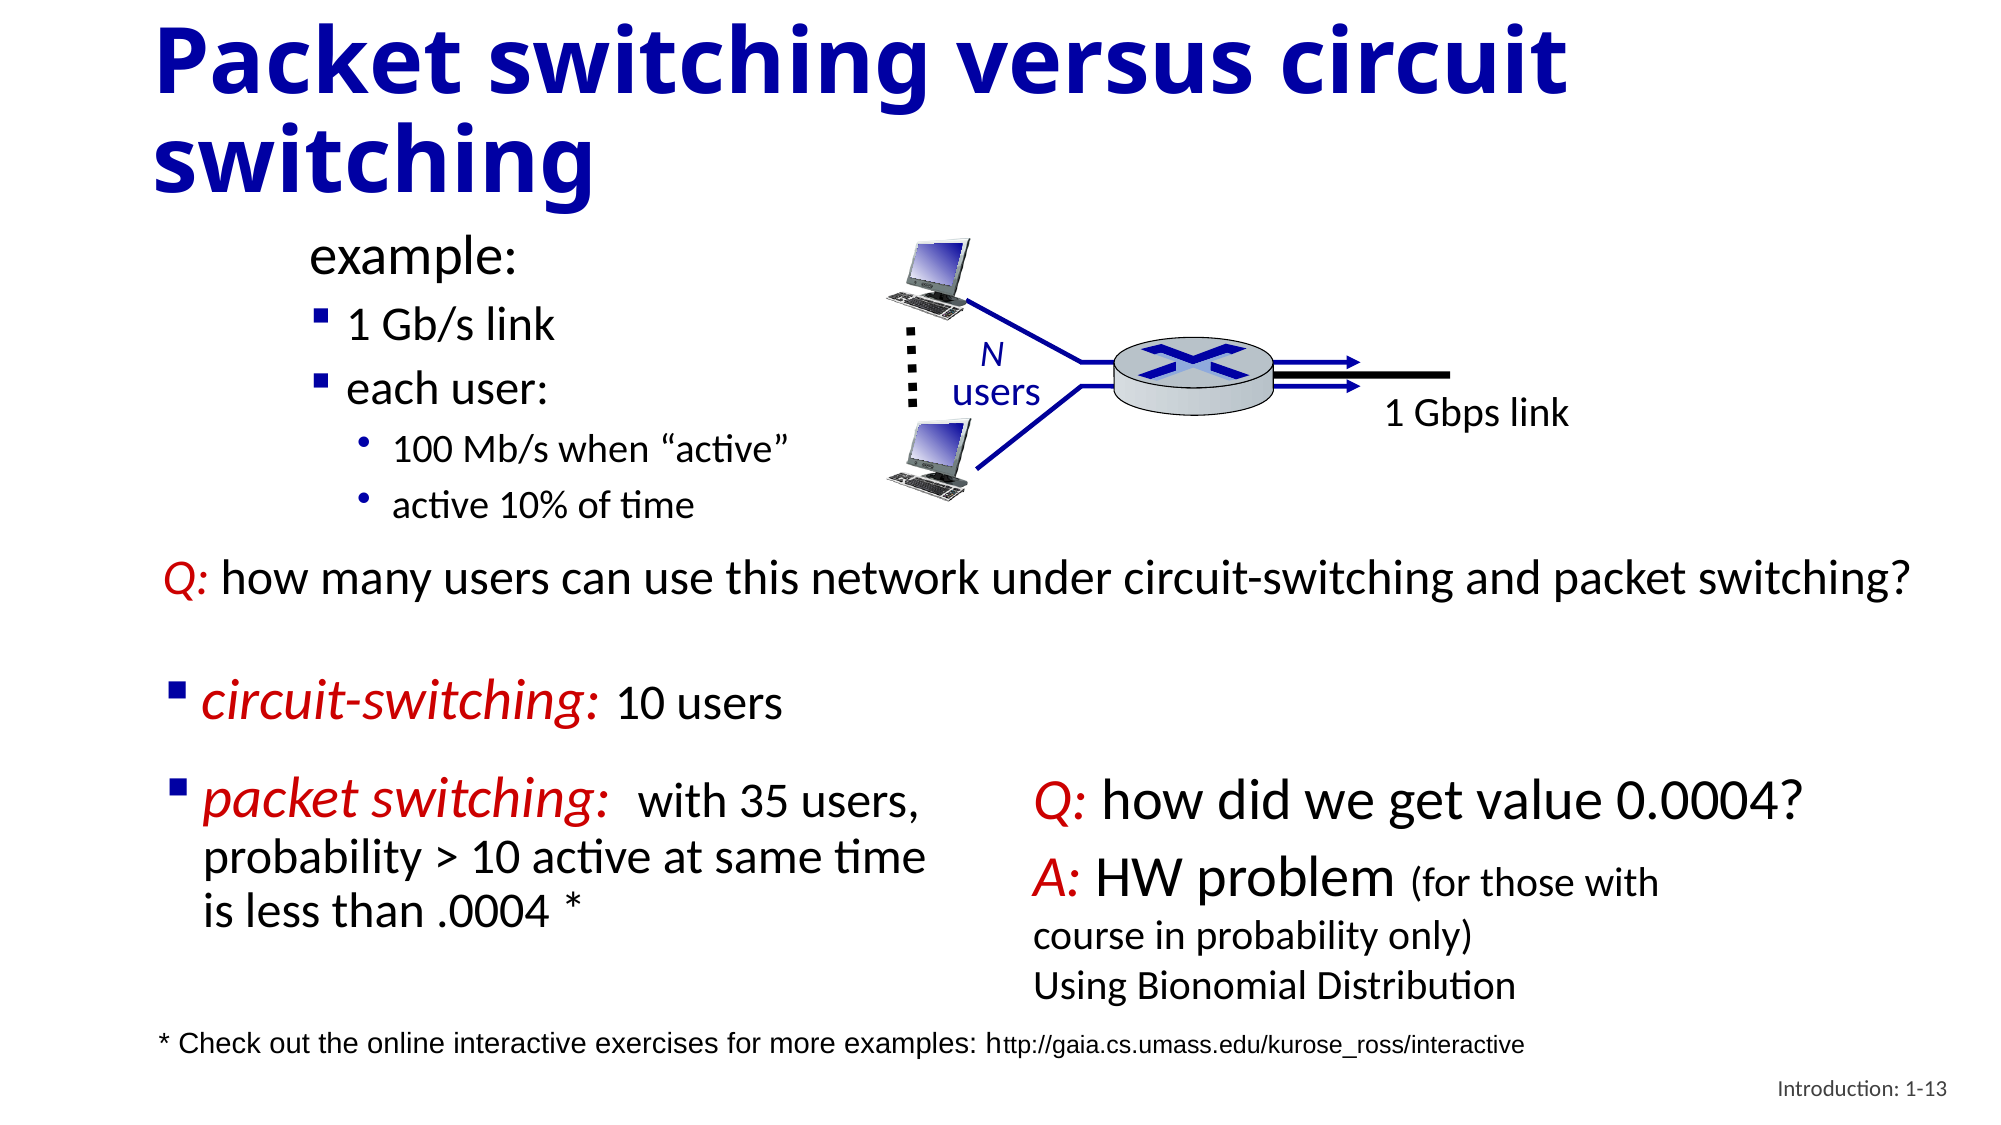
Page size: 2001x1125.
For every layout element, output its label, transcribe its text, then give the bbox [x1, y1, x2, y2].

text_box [149, 688, 1826, 1044]
slide_number Introduction: 1-13 [1512, 1056, 1963, 1117]
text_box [865, 234, 1569, 508]
text_box example: 1 Gb/s link each user: 100 Mb/s when “active” active 10% of time [294, 218, 1105, 537]
title Packet switching versus circuit switching [137, 40, 1863, 187]
text_box * Check out the online interactive exercises for more examples: http://gaia.cs.umass.edu/kurose_ross/interactive [143, 1016, 1645, 1067]
text_box Q: how many users can use this network under circuit-switching and packet switching? [126, 543, 1945, 644]
text_box circuit-switching: 10 users [148, 591, 959, 750]
